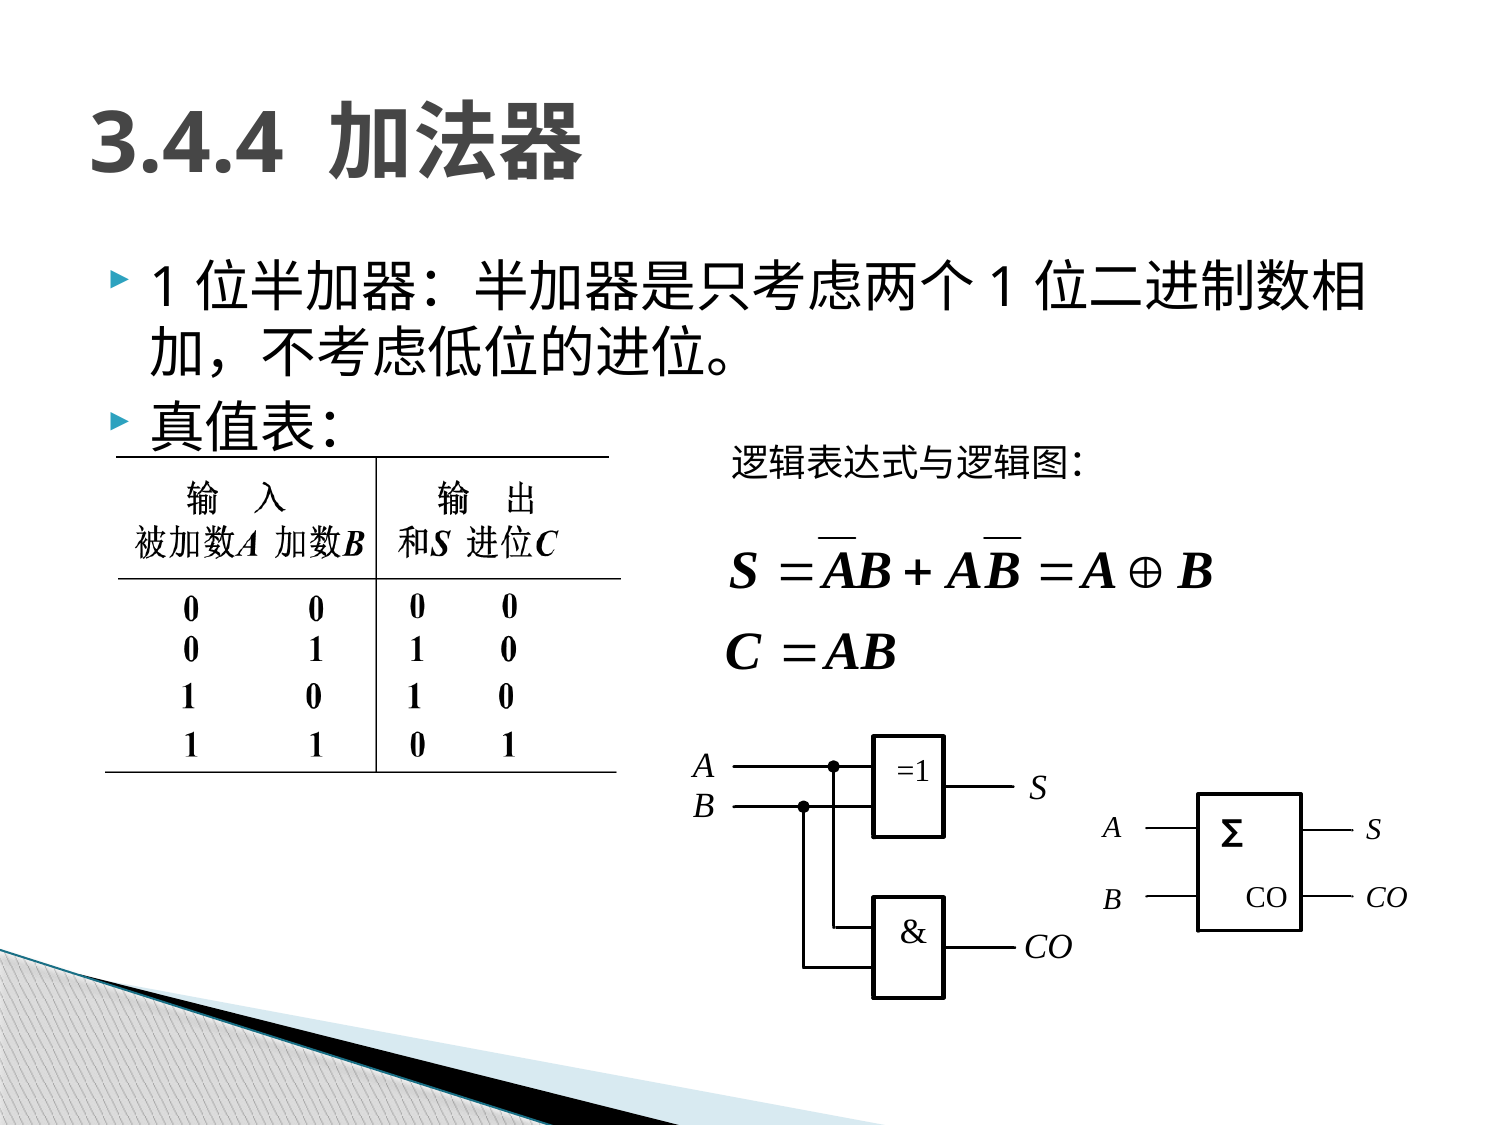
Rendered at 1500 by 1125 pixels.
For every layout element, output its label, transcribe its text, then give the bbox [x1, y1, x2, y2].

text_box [717, 526, 1225, 681]
list 1位半加器：半加器是只考虑两个1位二进制数相加，不考虑低位的进位。 真值表： [75, 243, 1425, 468]
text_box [1080, 786, 1436, 941]
picture [105, 455, 621, 788]
text_box 逻辑表达式与逻辑图： [716, 431, 1122, 492]
title 3.4.4 加法器 [75, 45, 1425, 233]
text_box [666, 727, 1105, 1007]
